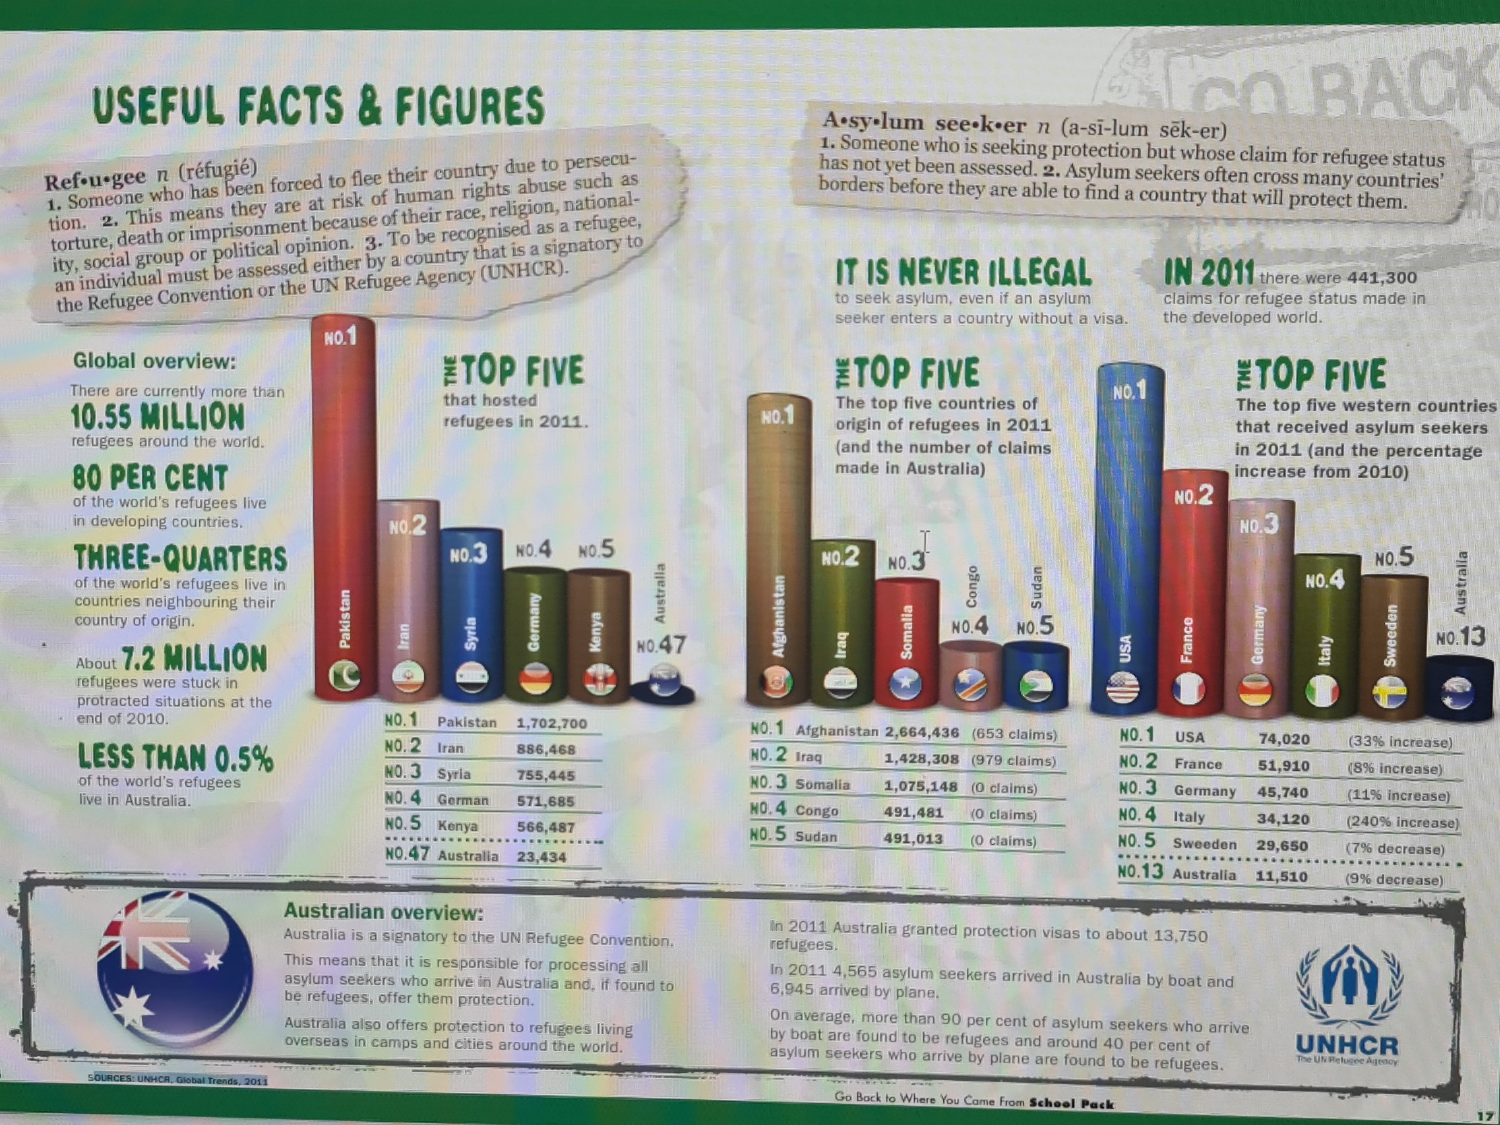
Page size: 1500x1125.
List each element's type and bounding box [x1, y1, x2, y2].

list [0, 0, 1500, 1125]
